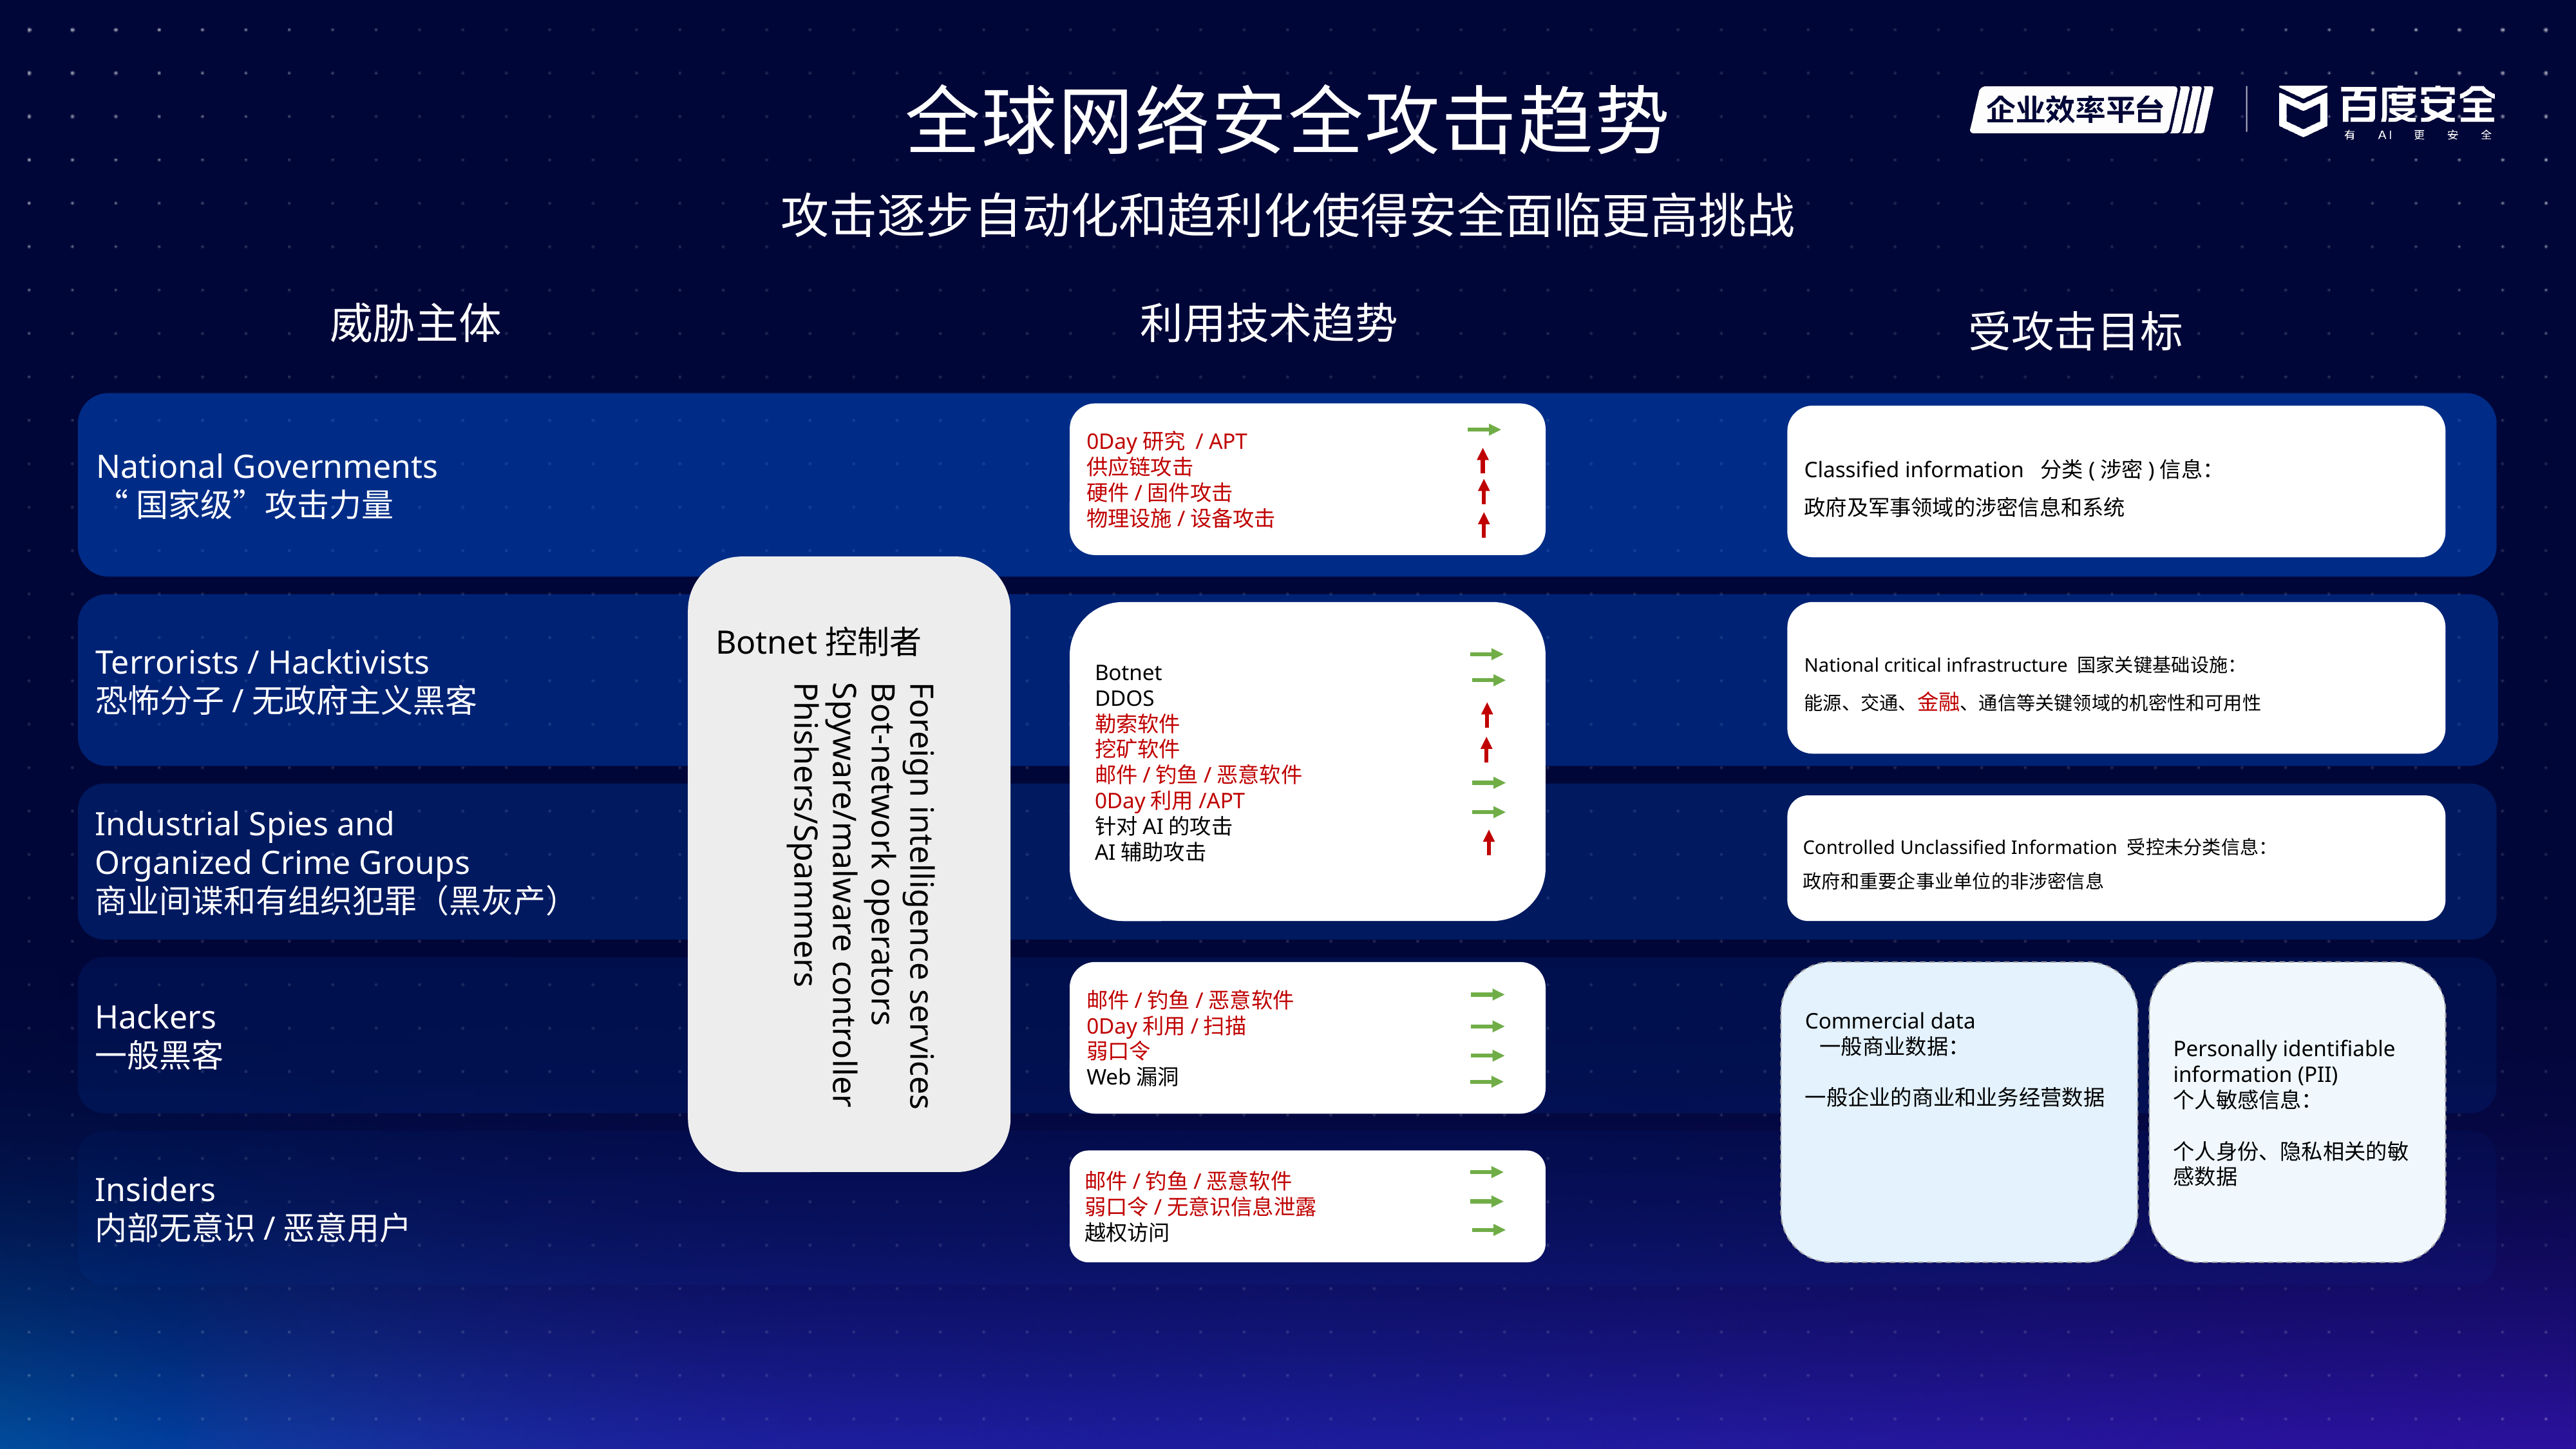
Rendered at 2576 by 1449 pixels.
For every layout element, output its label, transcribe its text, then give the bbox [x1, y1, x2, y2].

list 攻击逐步自动化和趋利化使得安全面临更高挑战 [482, 169, 2094, 271]
list 全球网络安全攻击趋势 [482, 68, 2094, 169]
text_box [77, 290, 2499, 1285]
picture [0, 0, 2576, 1449]
